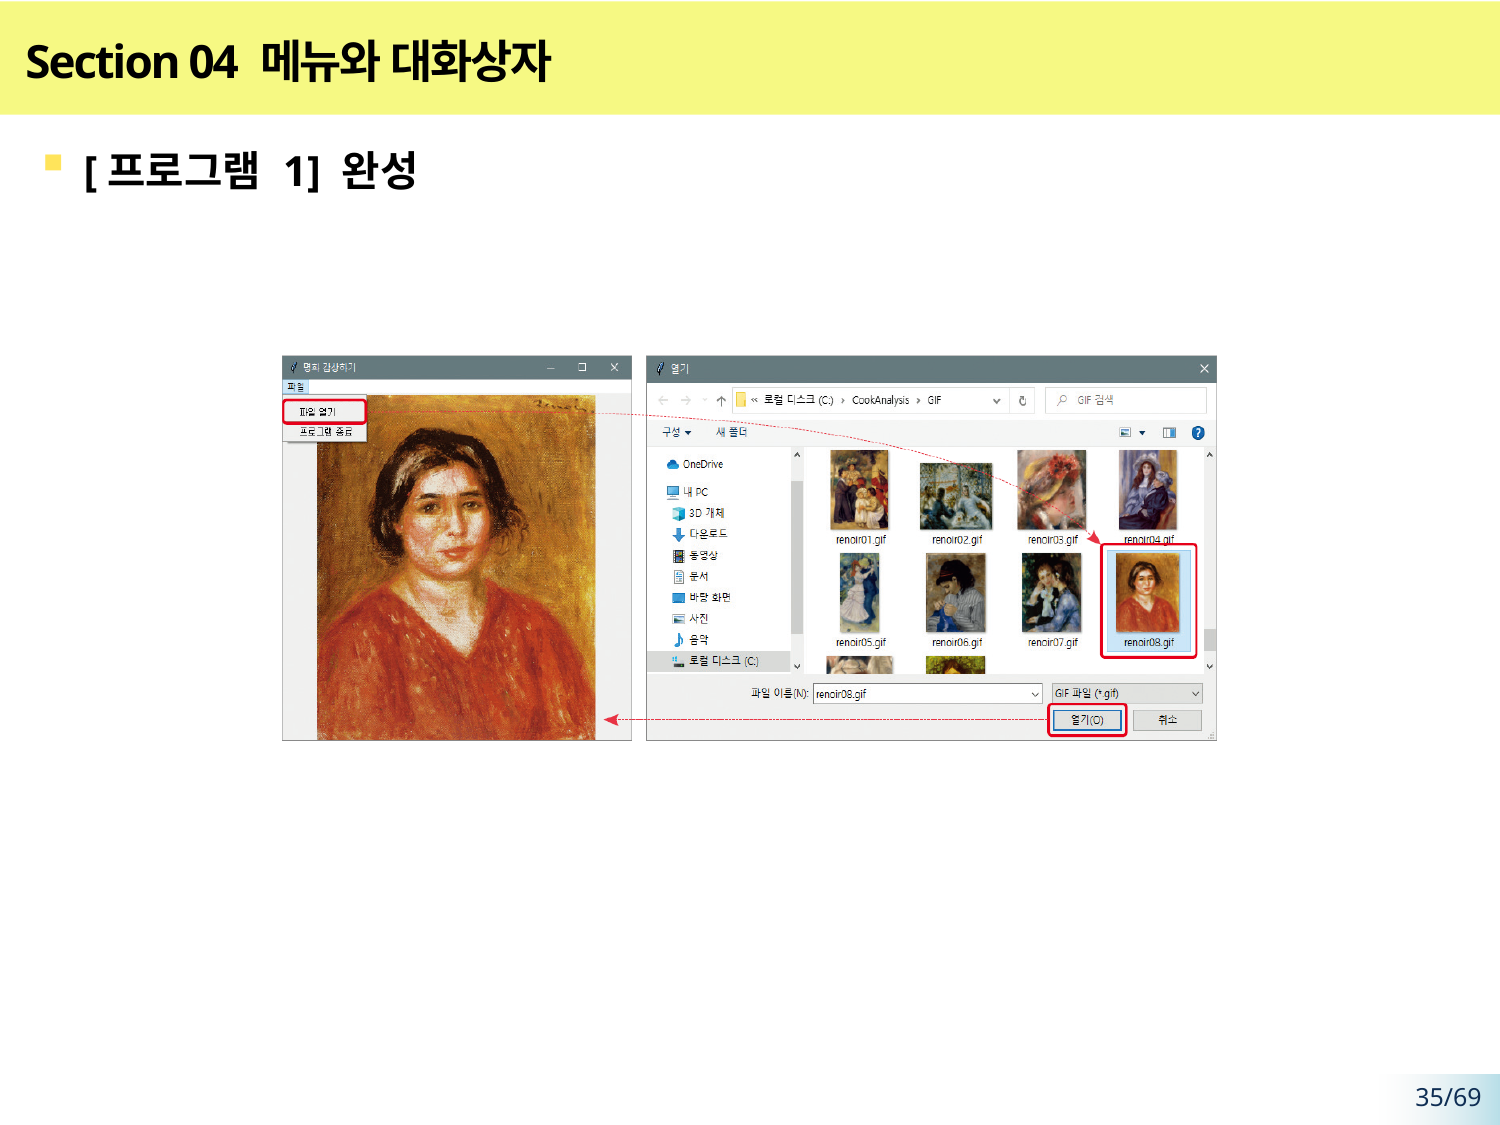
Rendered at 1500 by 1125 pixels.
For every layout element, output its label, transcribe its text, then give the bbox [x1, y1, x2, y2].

picture [278, 348, 1222, 747]
title Section 04 메뉴와 대화상자 [10, 21, 1288, 99]
list [프로그램 1] 완성 [10, 126, 1481, 1057]
